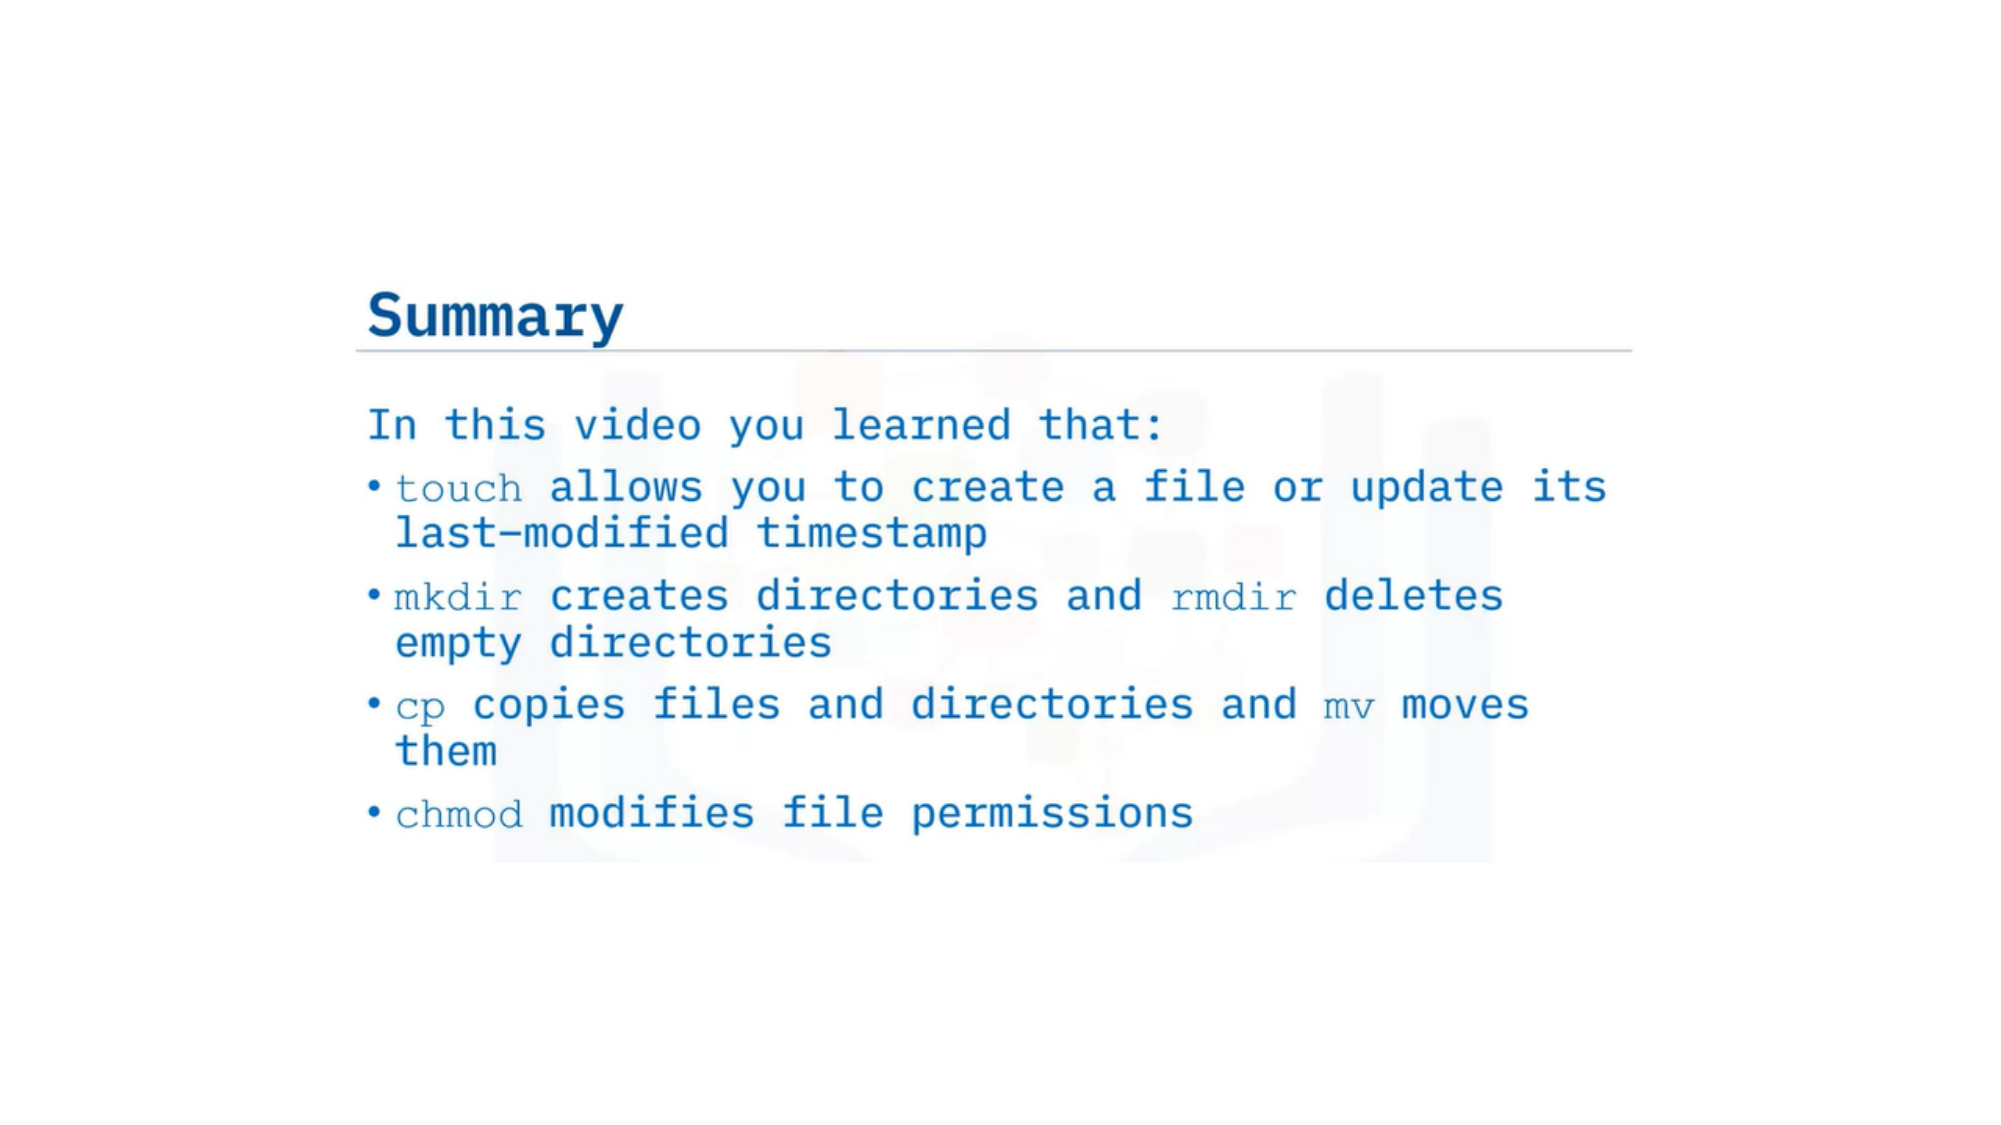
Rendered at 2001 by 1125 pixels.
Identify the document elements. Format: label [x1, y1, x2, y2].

picture [335, 262, 1665, 863]
